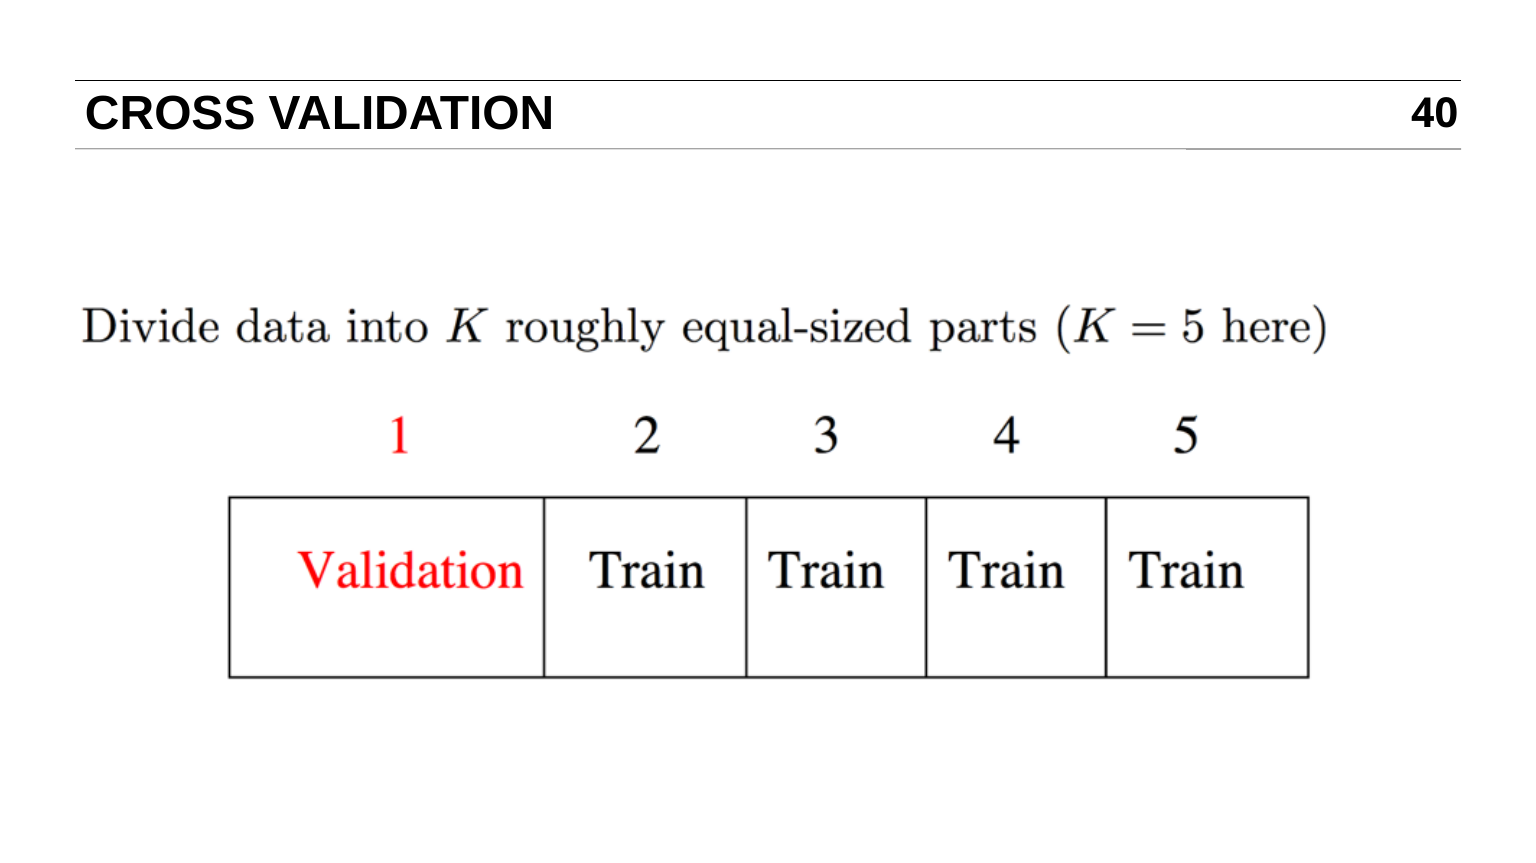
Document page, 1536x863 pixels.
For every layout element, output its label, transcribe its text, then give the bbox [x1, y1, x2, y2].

title CROSS VALIDATION [76, 82, 1369, 251]
slide_number 40 [1410, 85, 1465, 144]
picture [76, 299, 1369, 699]
